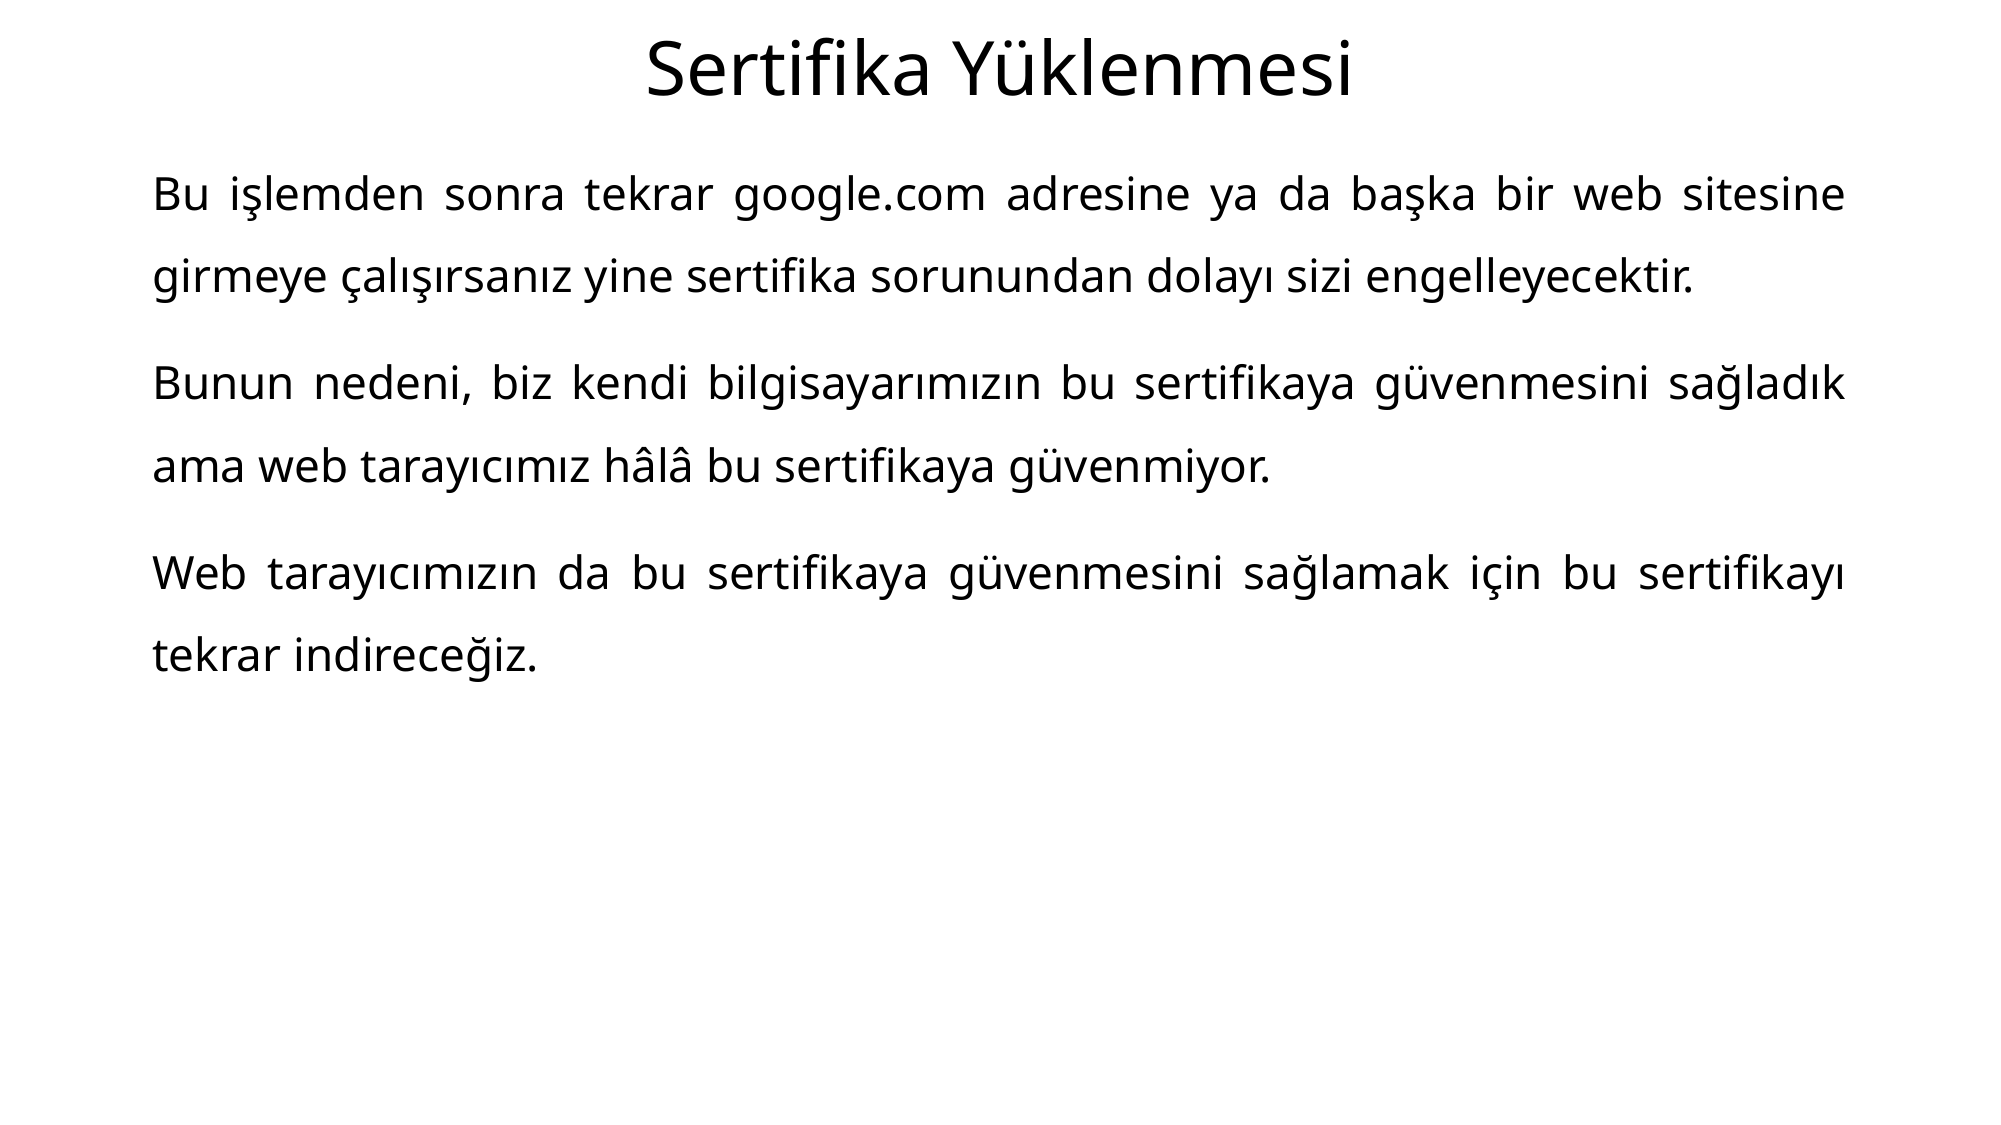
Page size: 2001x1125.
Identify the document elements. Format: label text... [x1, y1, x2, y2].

title Sertifika Yüklenmesi [137, 18, 1863, 112]
list Bu işlemden sonra tekrar google.com adresine ya da başka bir web sitesine girmeye çalışırsanız yine sertifika sorunundan dolayı sizi engelleyecektir. Bunun nedeni, biz kendi bilgisayarımızın bu sertifikaya güvenmesini sağladık ama web tarayıcımız hâlâ bu sertifikaya güvenmiyor. Web tarayıcımızın da bu sertifikaya güvenmesini sağlamak için bu sertifikayı tekrar indireceğiz. [137, 129, 1863, 1014]
